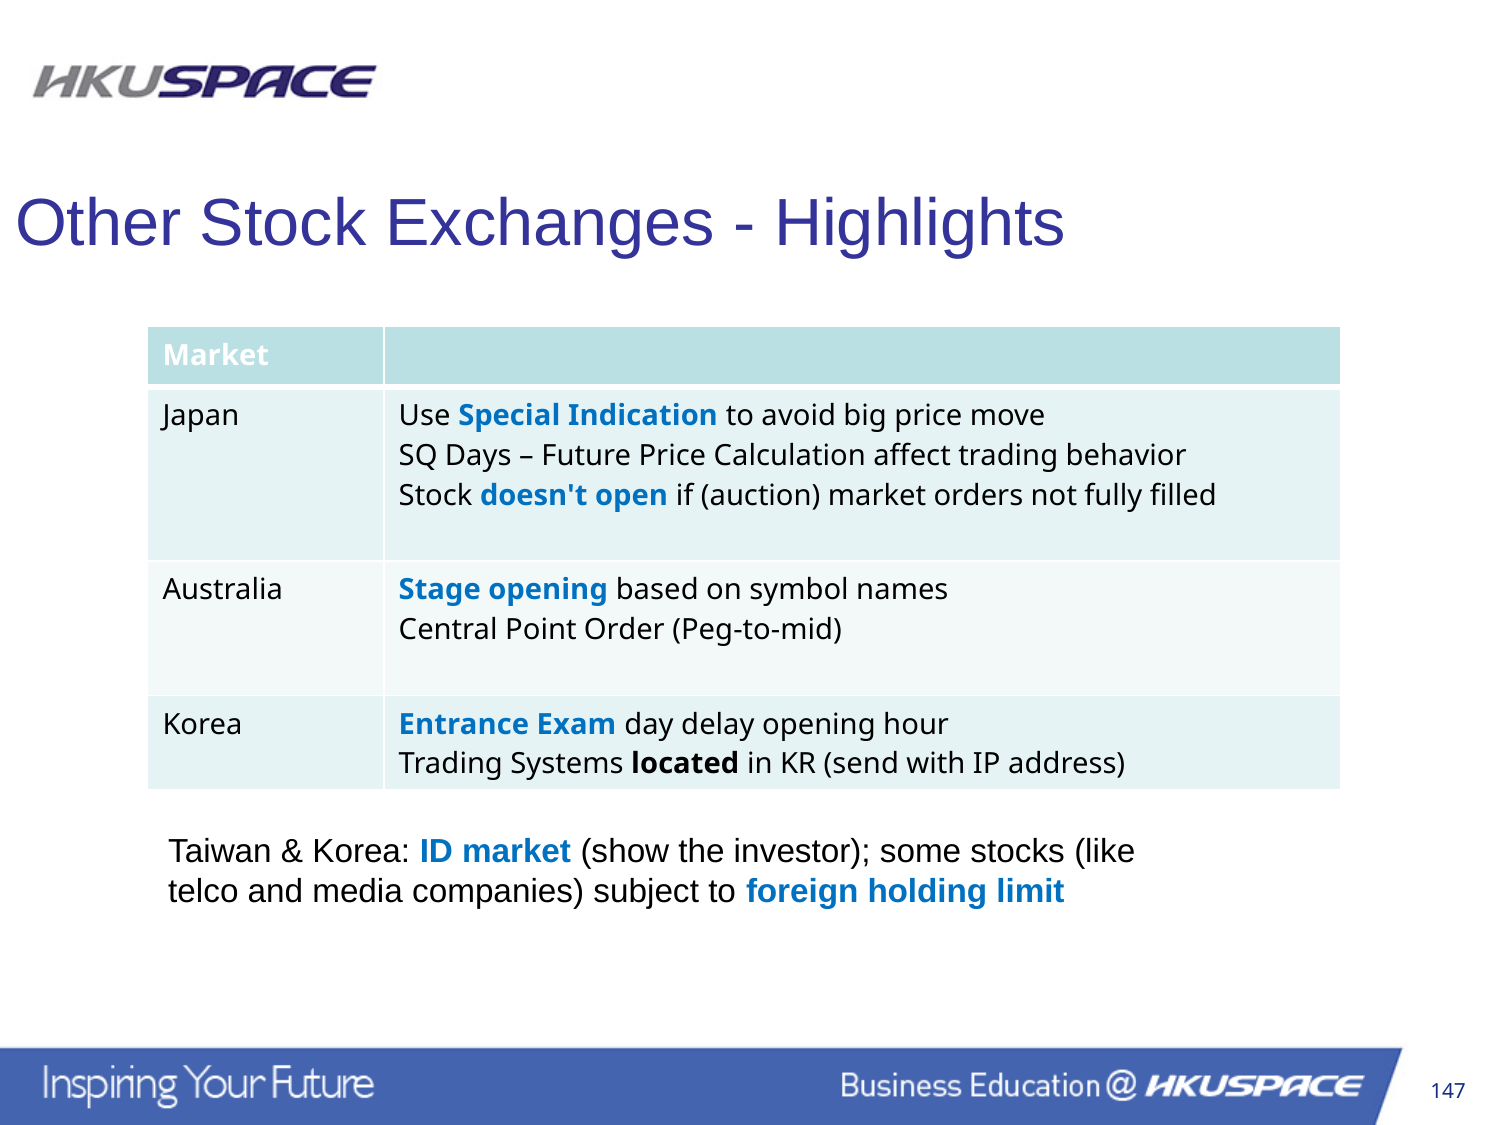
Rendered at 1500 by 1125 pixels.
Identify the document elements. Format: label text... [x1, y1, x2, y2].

picture [0, 0, 1500, 1125]
text_box [64, 278, 1483, 1047]
table_cell Japan [148, 390, 383, 560]
text_box Taiwan & Korea: ID market (show the investor); some stocks (like telco and media companies) subject to foreign holding limit [153, 822, 1181, 957]
table_header Market [148, 327, 383, 384]
table_header [385, 327, 1340, 384]
table_cell Entrance Exam day delay opening hour Trading Systems located in KR (send with IP address) [385, 696, 1340, 789]
title Other Stock Exchanges - Highlights [0, 101, 1325, 266]
table_cell Stage opening based on symbol names Central Point Order (Peg-to-mid) [385, 562, 1340, 695]
table_cell Australia [148, 562, 383, 695]
table_cell Korea [148, 696, 383, 789]
slide_number 147 [1415, 1070, 1499, 1125]
table_cell Use Special Indication to avoid big price move SQ Days – Future Price Calculation affect trading behavior Stock doesn't open if (auction) market orders not fully filled [385, 390, 1340, 560]
